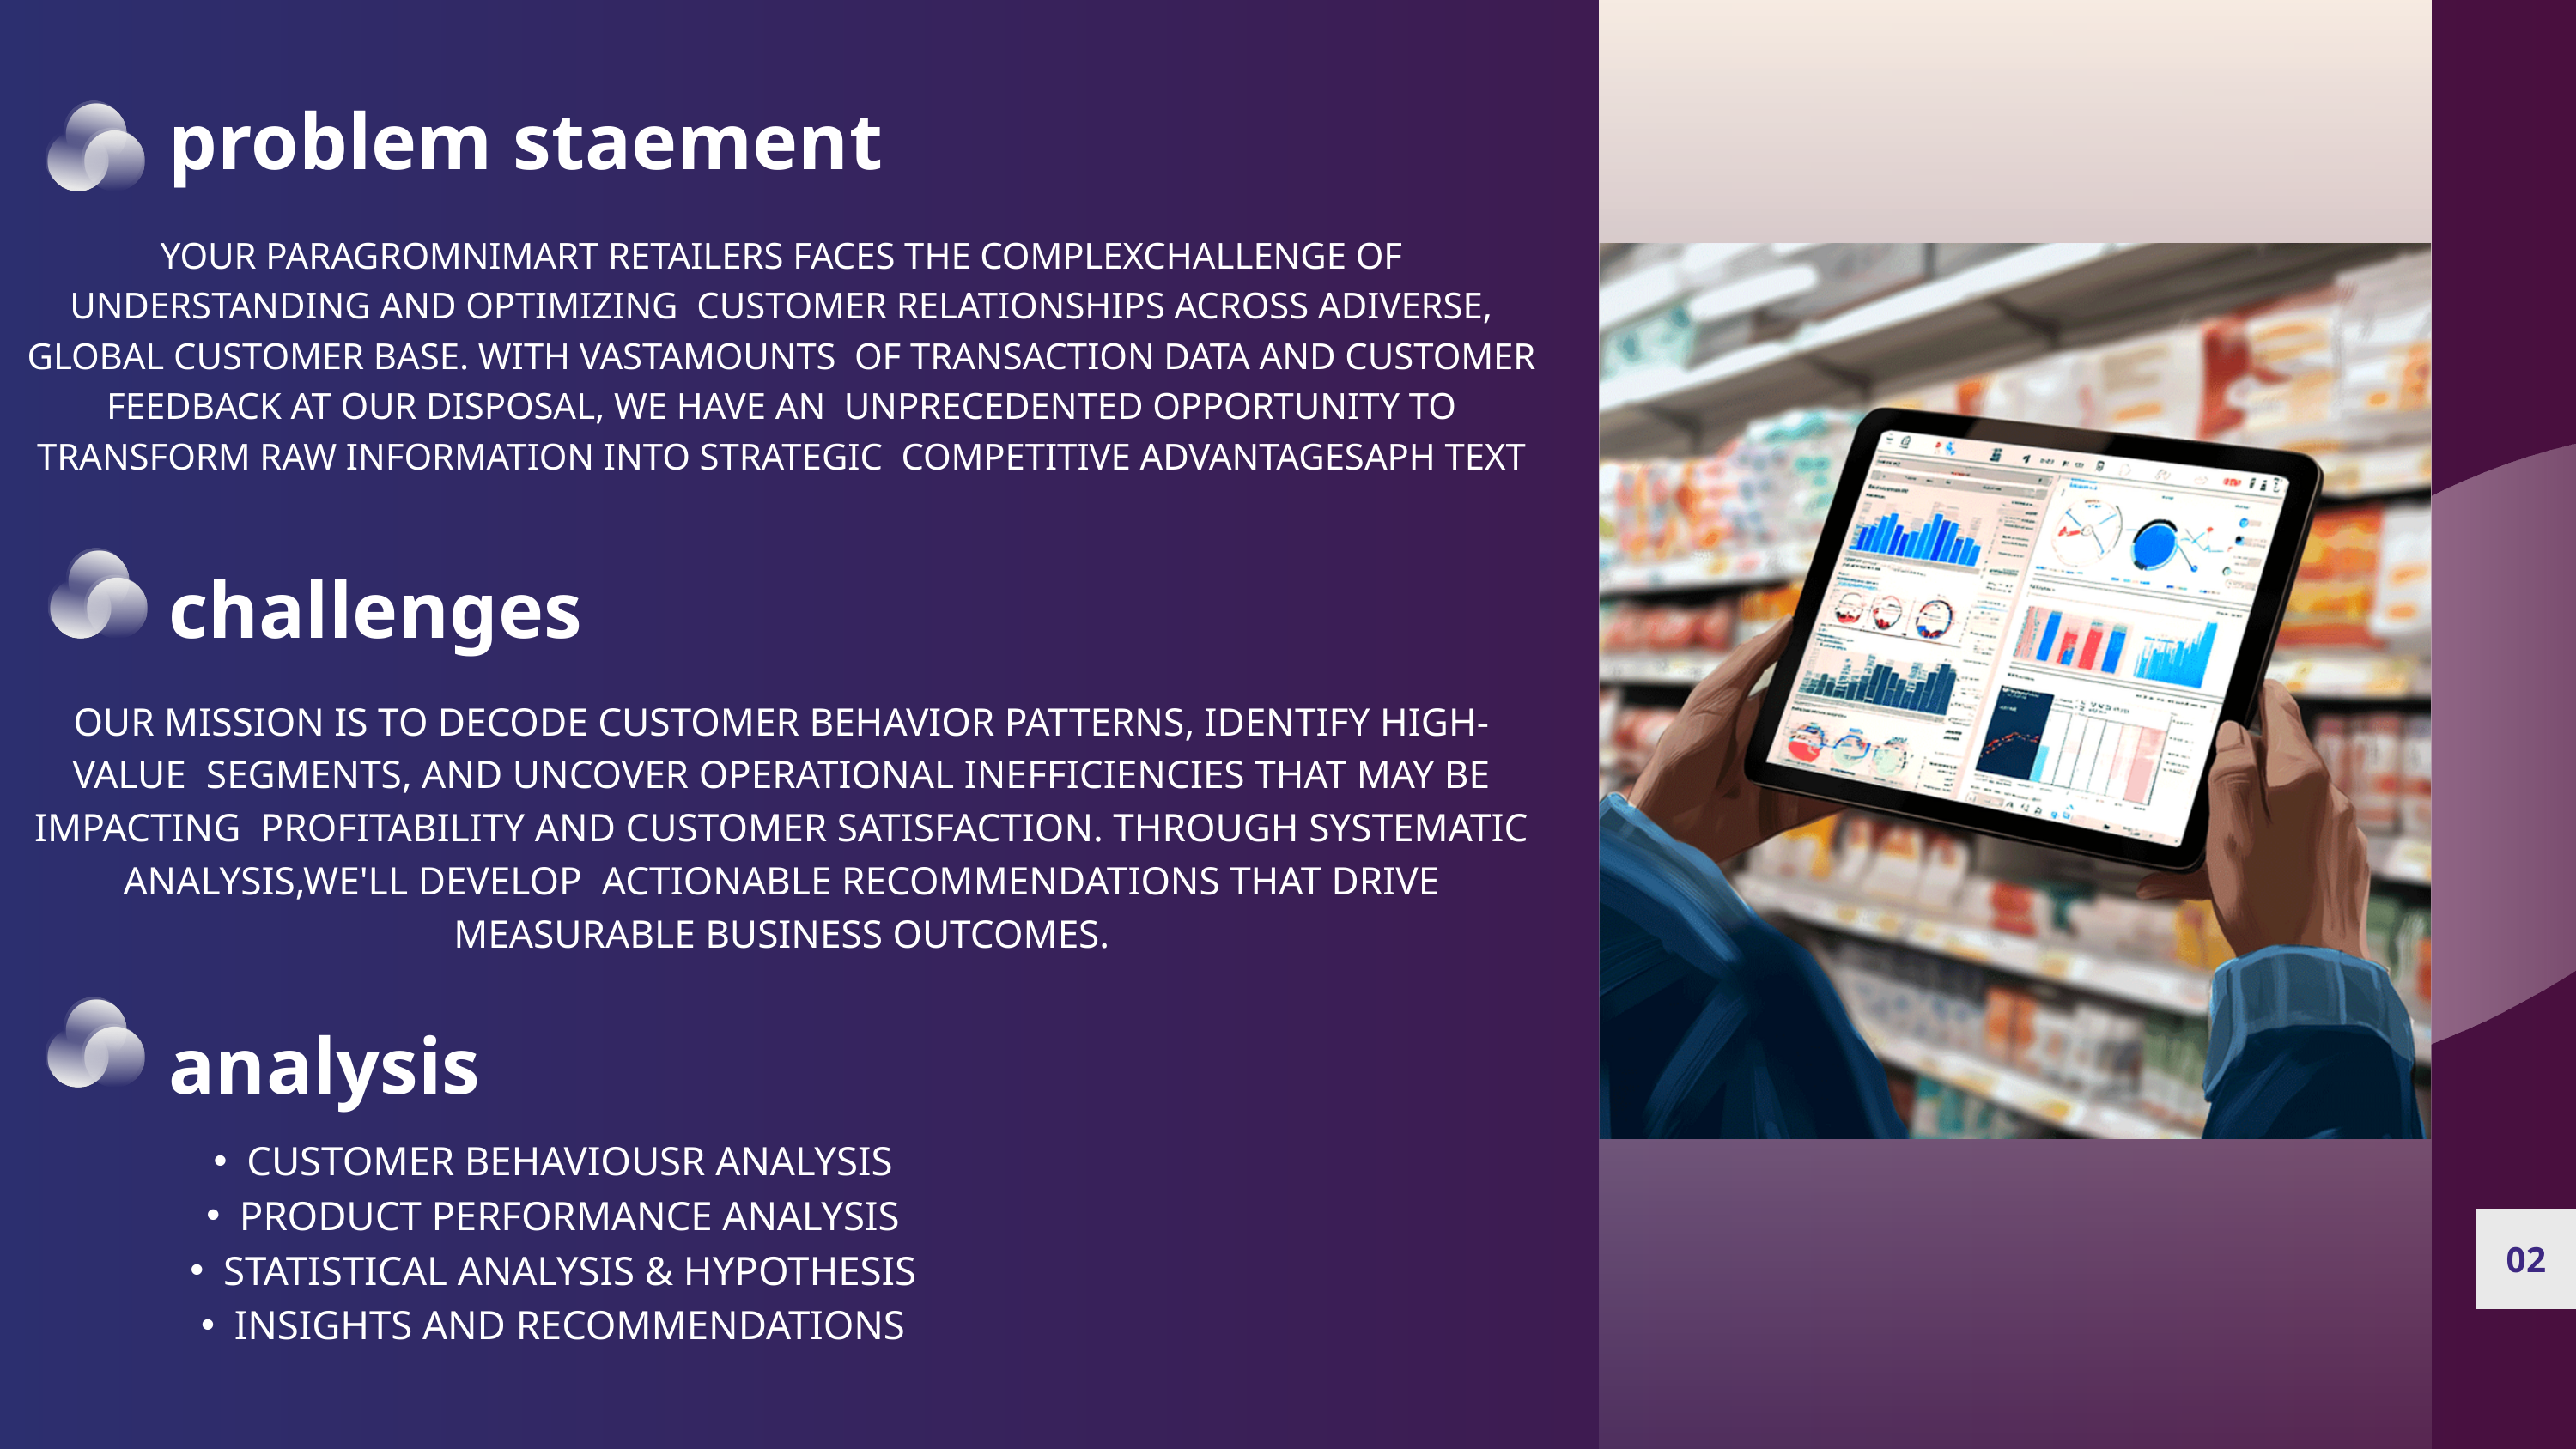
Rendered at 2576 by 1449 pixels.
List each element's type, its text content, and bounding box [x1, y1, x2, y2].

text_box challenges [168, 576, 928, 654]
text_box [2476, 1209, 2576, 1309]
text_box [1599, 0, 2432, 1449]
text_box [45, 100, 145, 191]
text_box [47, 548, 148, 639]
text_box [45, 997, 145, 1088]
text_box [1653, 243, 2135, 724]
text_box analysis [168, 1032, 928, 1110]
text_box OUR MISSION IS TO DECODE CUSTOMER BEHAVIOR PATTERNS, IDENTIFY HIGH-VALUE SEGMENTS, AND UNCOVER OPERATIONAL INEFFICIENCIES THAT MAY BE IMPACTING PROFITABILITY AND CUSTOMER SATISFACTION. THROUGH SYSTEMATIC ANALYSIS,WE'LL DEVELOP ACTIONABLE RECOMMENDATIONS THAT DRIVE MEASURABLE BUSINESS OUTCOMES. [21, 690, 1543, 1004]
text_box problem staement [168, 108, 928, 186]
text_box CUSTOMER BEHAVIOUSR ANALYSIS PRODUCT PERFORMANCE ANALYSIS STATISTICAL ANALYSIS & HYPOTHESIS INSIGHTS AND RECOMMENDATIONS [97, 1129, 975, 1348]
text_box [2223, 306, 2576, 1205]
text_box YOUR PARAGROMNIMART RETAILERS FACES THE COMPLEXCHALLENGE OF UNDERSTANDING AND OPTIMIZING CUSTOMER RELATIONSHIPS ACROSS ADIVERSE, GLOBAL CUSTOMER BASE. WITH VASTAMOUNTS OF TRANSACTION DATA AND CUSTOMER FEEDBACK AT OUR DISPOSAL, WE HAVE AN UNPRECEDENTED OPPORTUNITY TO TRANSFORM RAW INFORMATION INTO STRATEGIC COMPETITIVE ADVANTAGESAPH TEXT [24, 225, 1540, 478]
